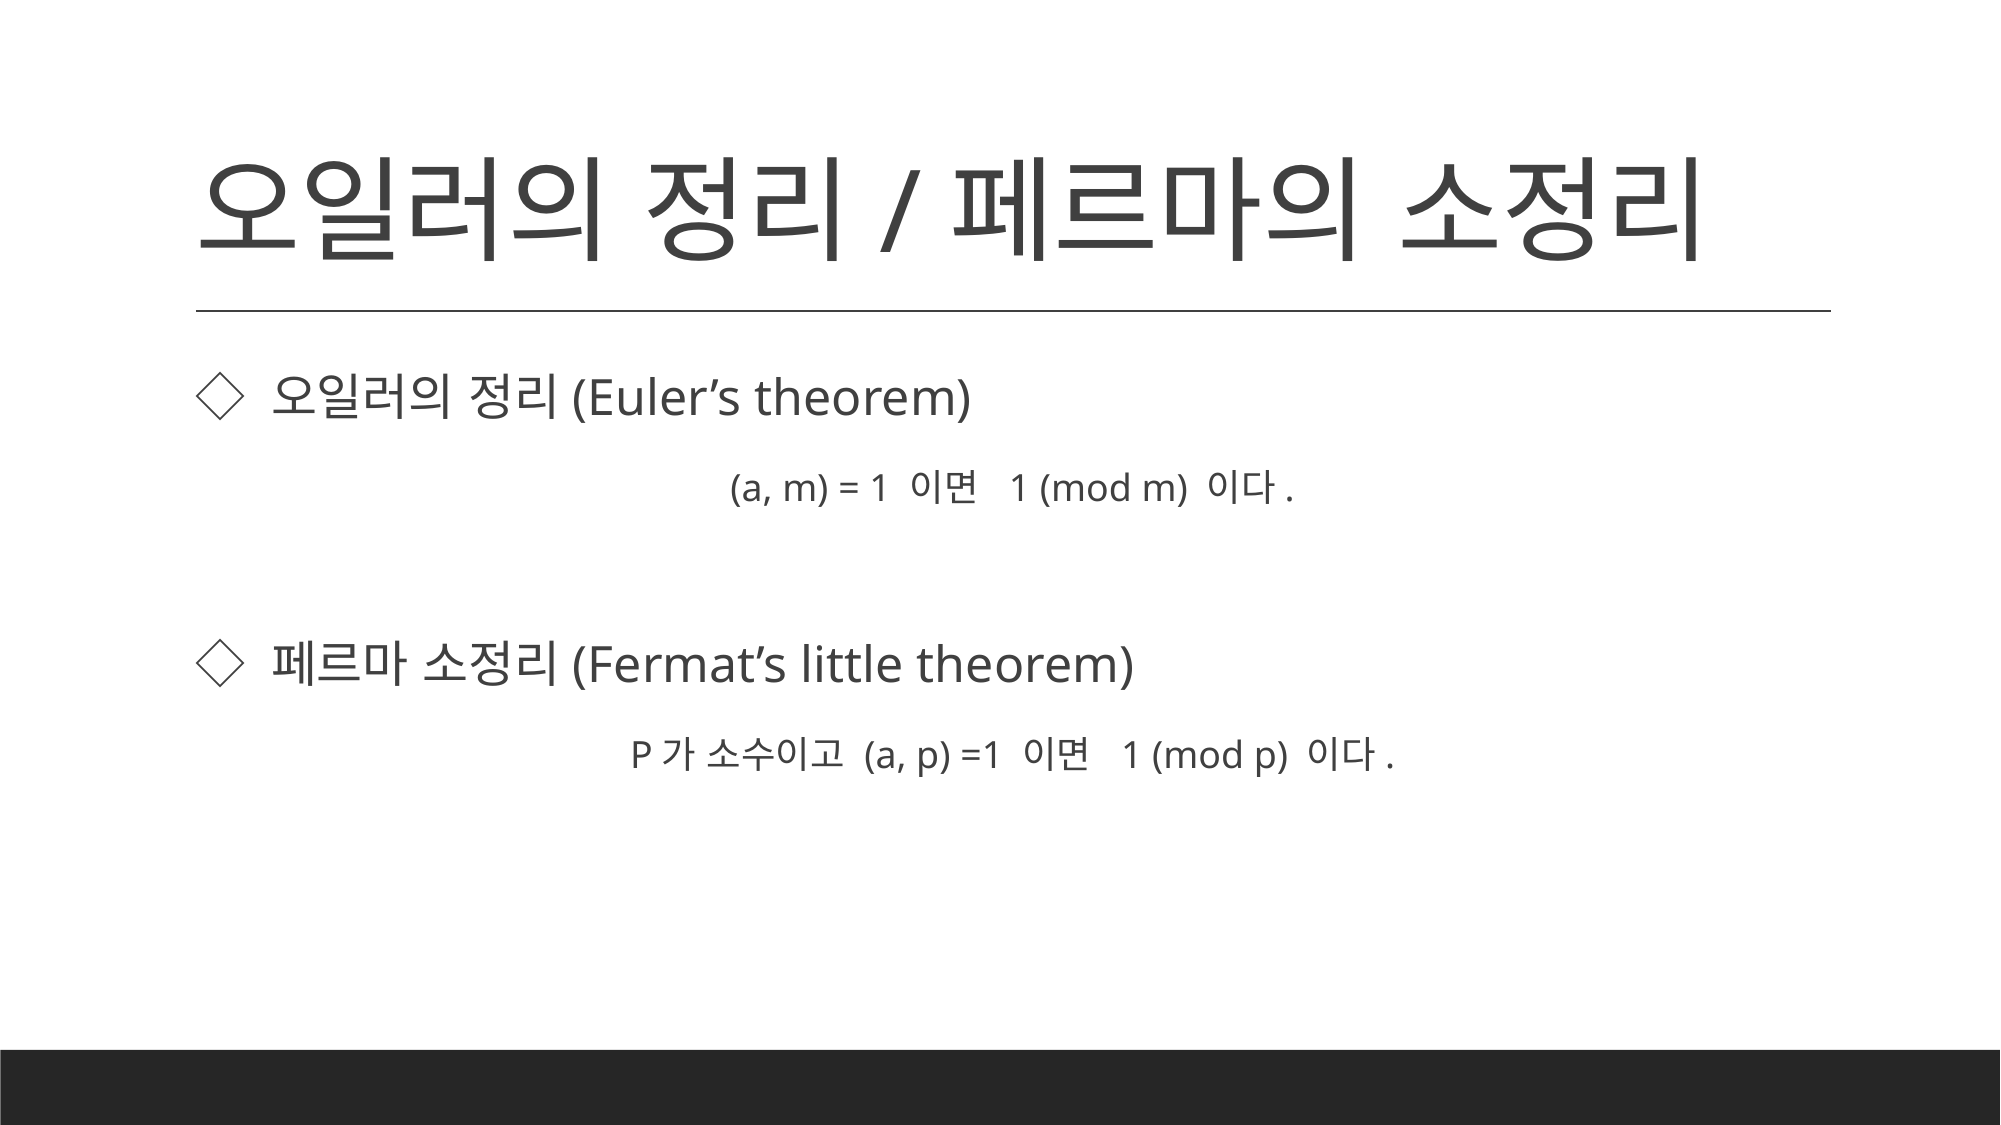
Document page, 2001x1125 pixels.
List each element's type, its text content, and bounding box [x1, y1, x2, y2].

title 오일러의 정리/페르마의 소정리 [180, 47, 1830, 285]
